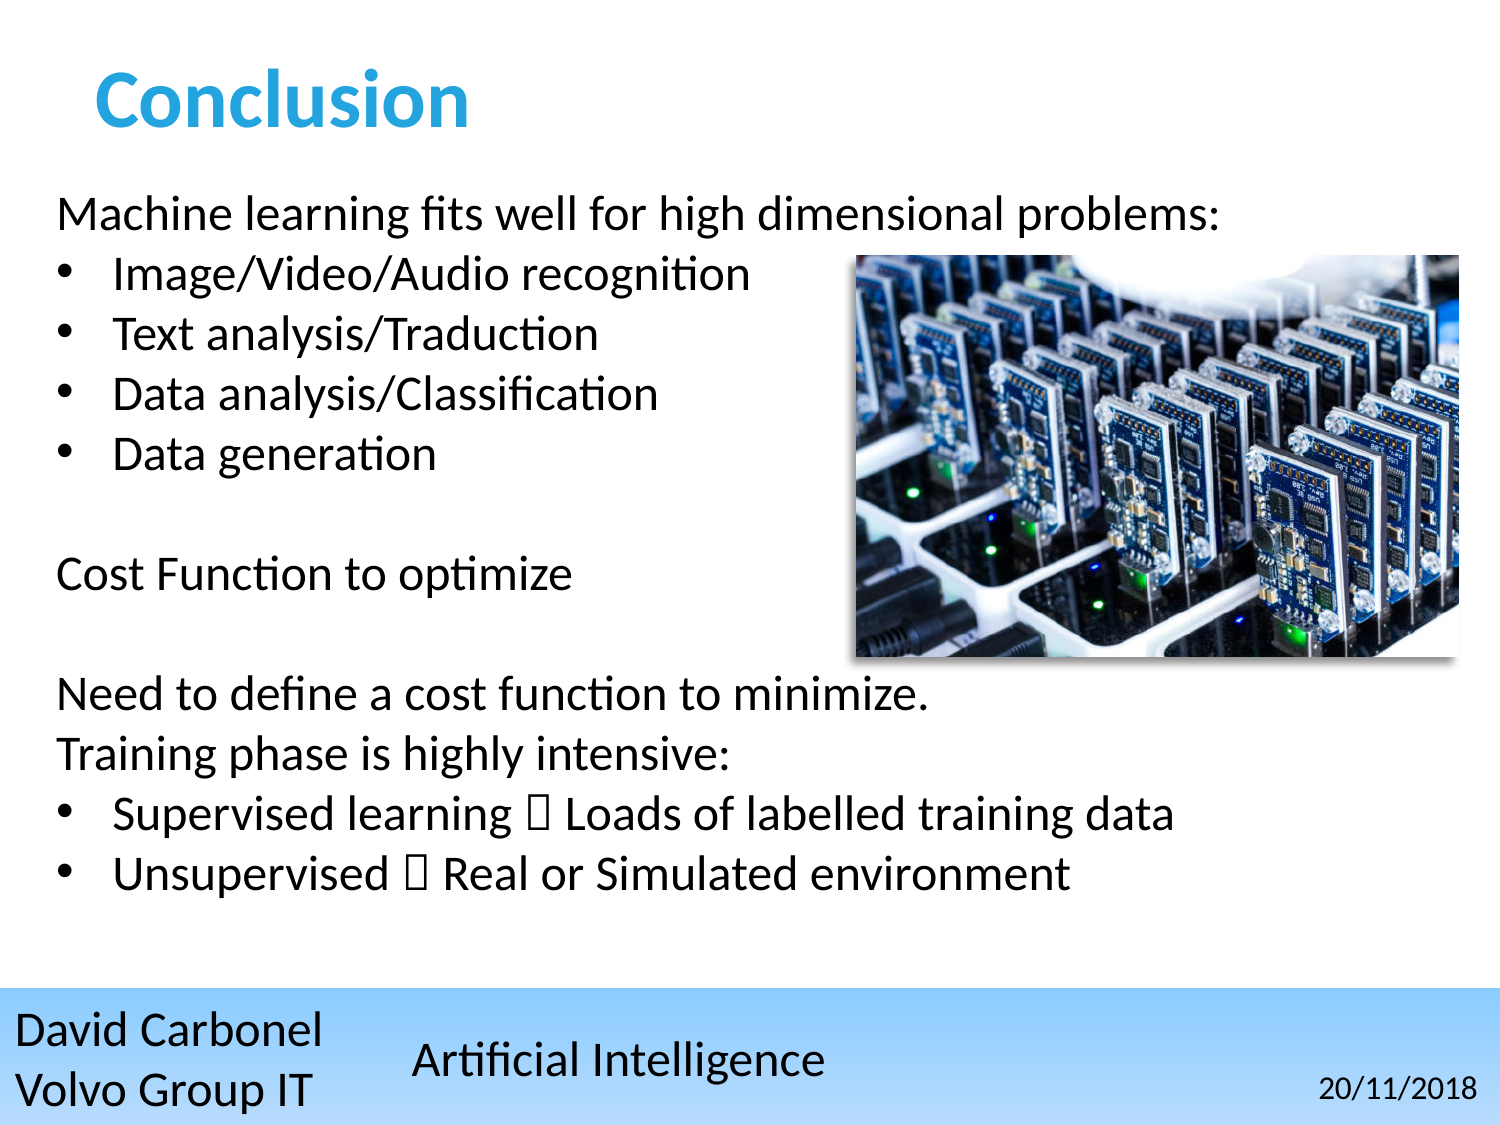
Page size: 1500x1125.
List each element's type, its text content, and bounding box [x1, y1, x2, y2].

text_box David Carbonel Volvo Group IT [0, 988, 365, 1124]
title Conclusion [75, 45, 1425, 162]
text_box 20/11/2018 [1303, 1059, 1493, 1114]
text_box Machine learning fits well for high dimensional problems: Image/Video/Audio recognition Text analysis/Traduction Data analysis/Classification Data generation Cost Function to optimize Need to define a cost function to minimize. Training phase is highly intensive: Supervised learning  Loads of labelled training data Unsupervised  Real or Simulated environment [41, 172, 1470, 908]
text_box Artificial Intelligence [396, 1018, 842, 1094]
picture [856, 255, 1459, 658]
text_box [0, 987, 1500, 1125]
